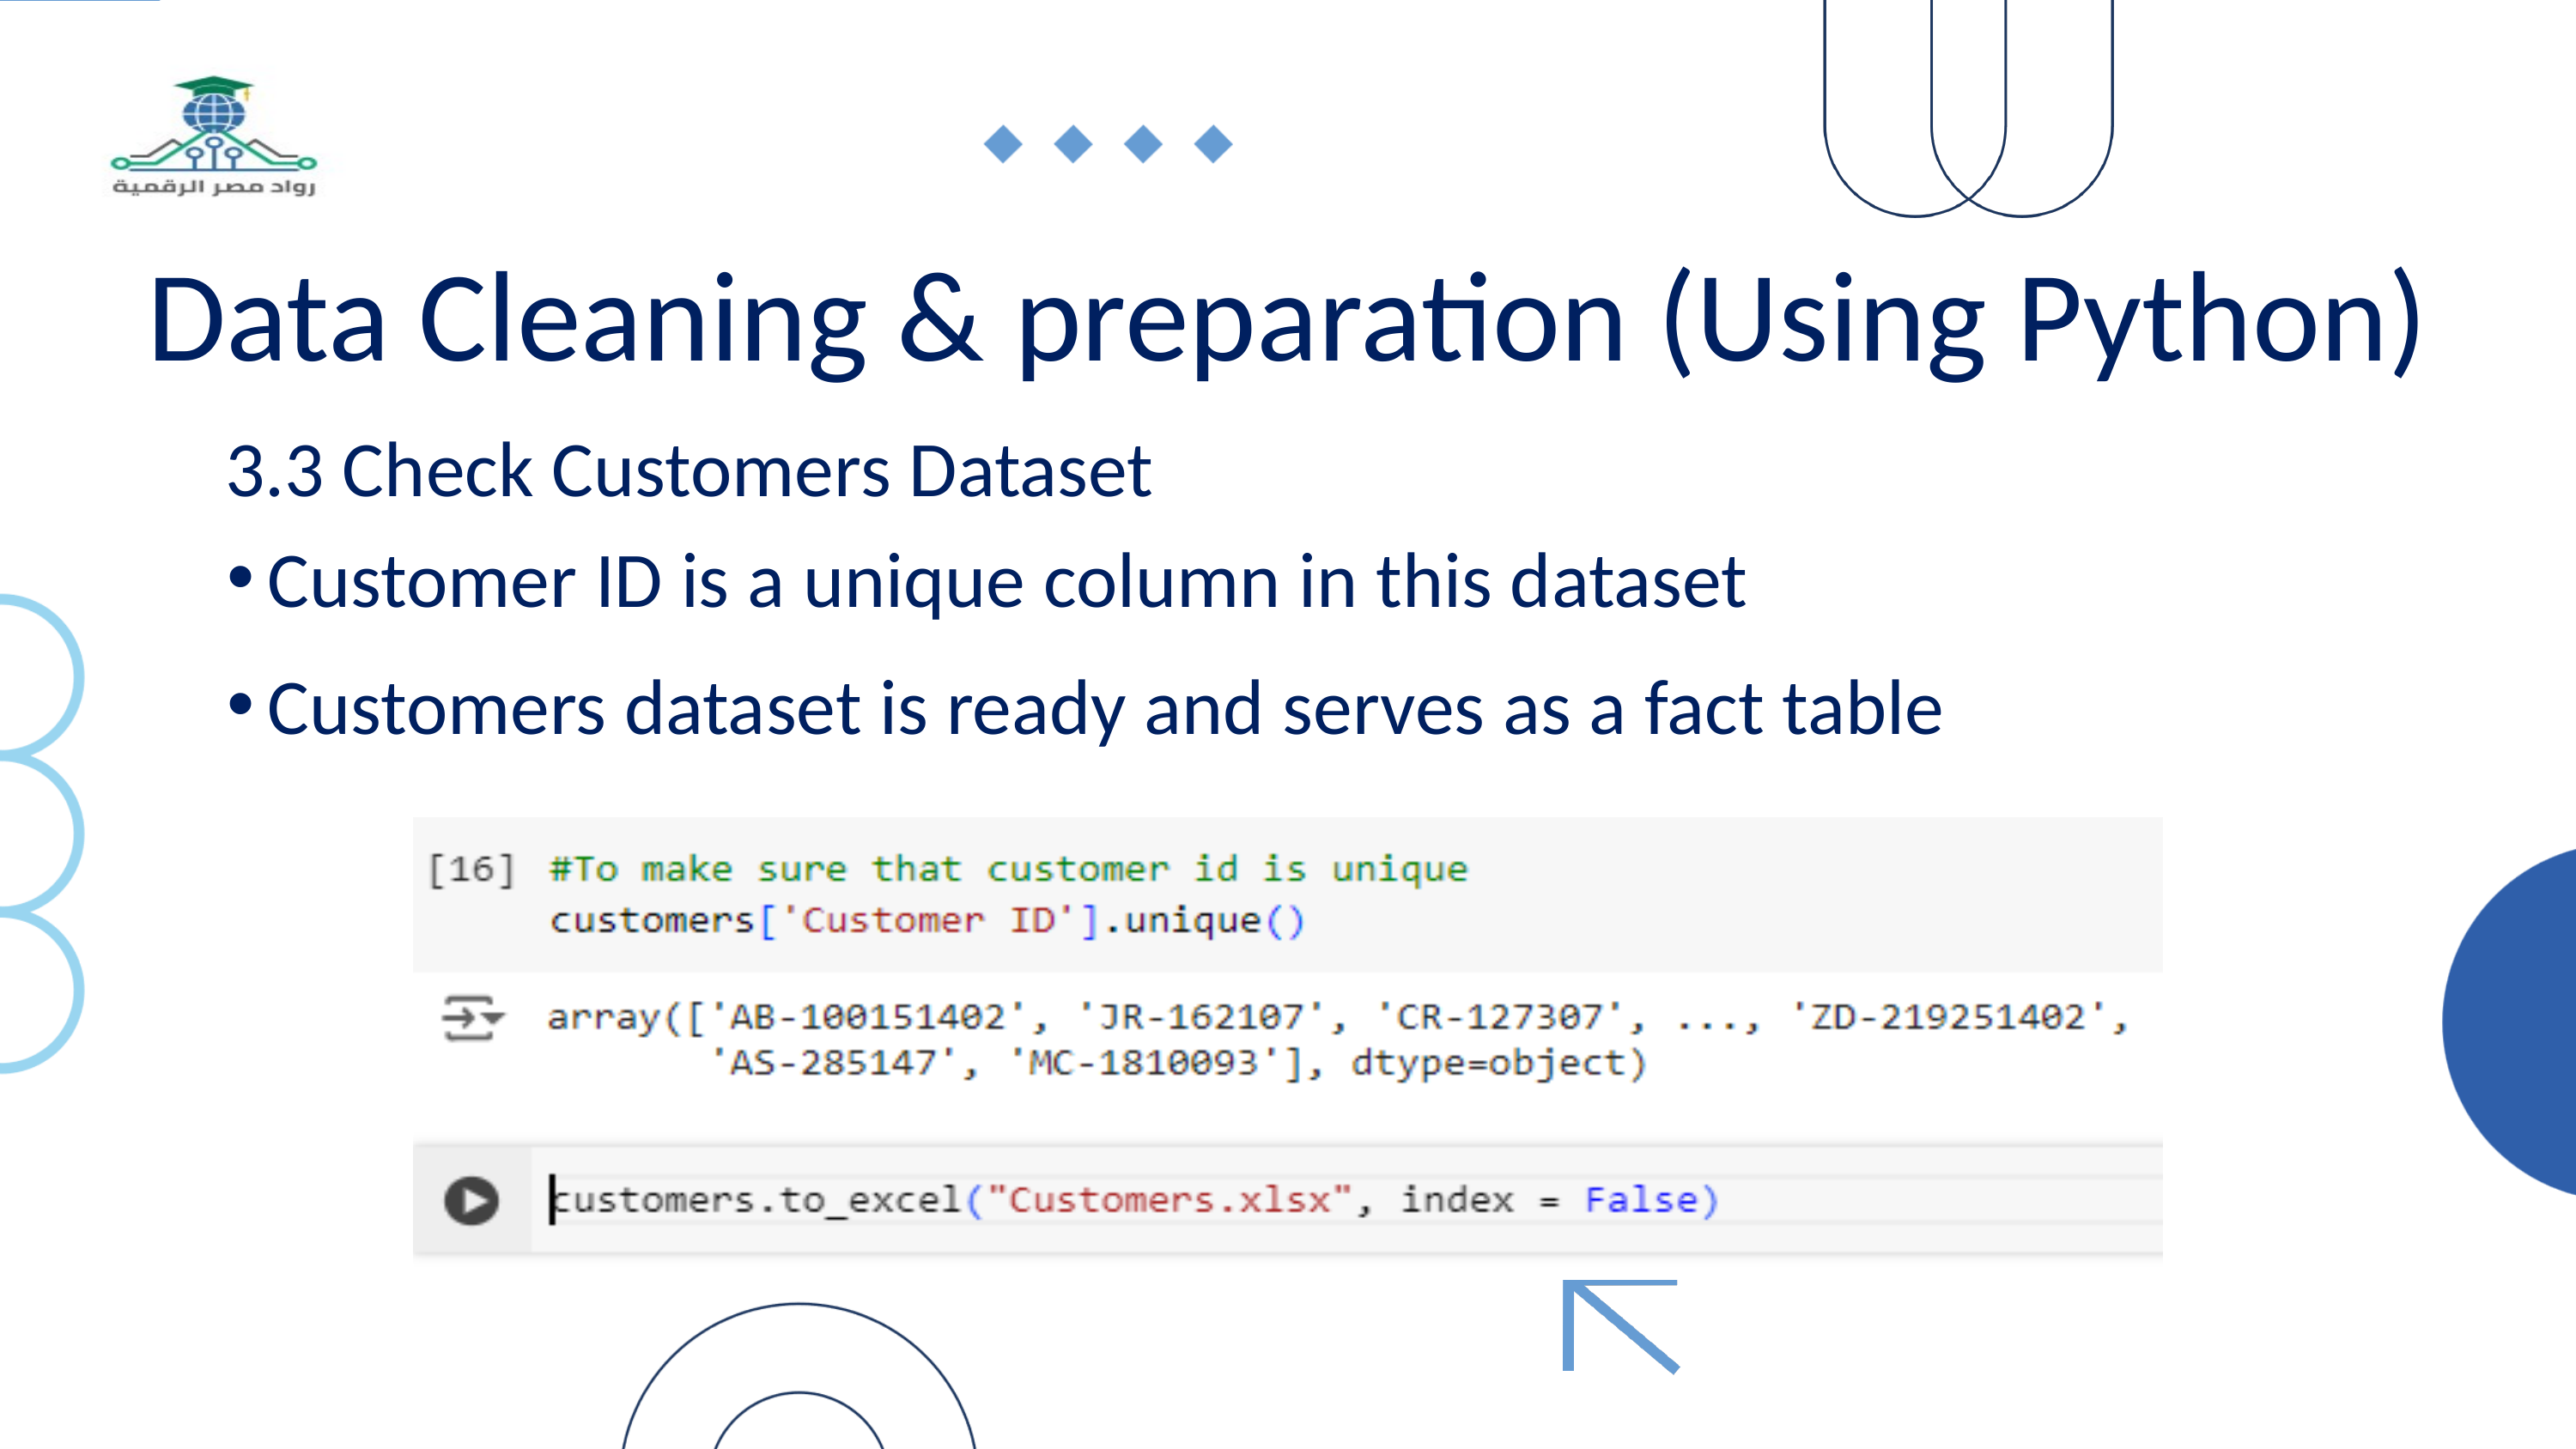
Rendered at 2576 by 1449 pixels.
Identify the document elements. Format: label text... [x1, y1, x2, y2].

picture [0, 0, 430, 274]
text_box [1553, 1289, 1690, 1384]
picture [412, 817, 2163, 1280]
text_box 3.3 Check Customers Dataset [180, 397, 1434, 519]
text_box Data Cleaning & preparation (Using Python) [134, 225, 2442, 393]
text_box [0, 0, 2576, 1449]
text_box Customer ID is a unique column in this dataset Customers dataset is ready and serves as a fact table [182, 508, 2515, 756]
text_box [1814, 0, 2123, 225]
